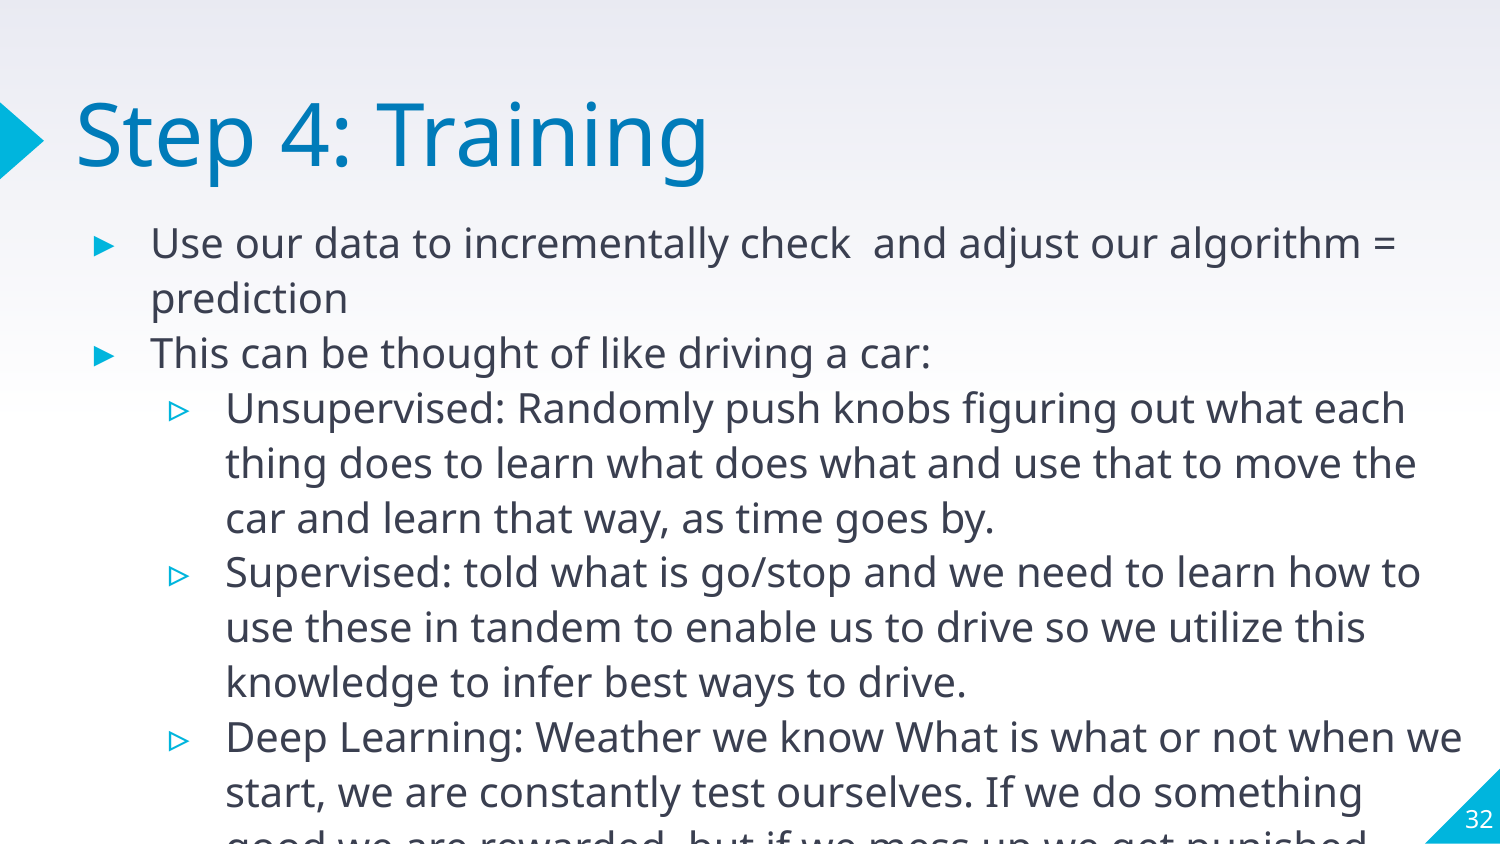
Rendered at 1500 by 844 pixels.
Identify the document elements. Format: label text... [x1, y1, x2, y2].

slide_number ‹#› [1418, 760, 1494, 838]
title Step 4: Training [75, 99, 1001, 211]
list Use our data to incrementally check and adjust our algorithm = prediction This can be thought of like driving a car: Unsupervised: Randomly push knobs figuring out what each thing does to learn what does what and use that to move the car and learn that way, as time goes by. Supervised: told what is go/stop and we need to learn how to use these in tandem to enable us to drive so we utilize this knowledge to infer best ways to drive. Deep Learning: Weather we know What is what or not when we start, we are constantly test ourselves. If we do something good we are rewarded, but if we mess up we get punished. [75, 211, 1473, 761]
